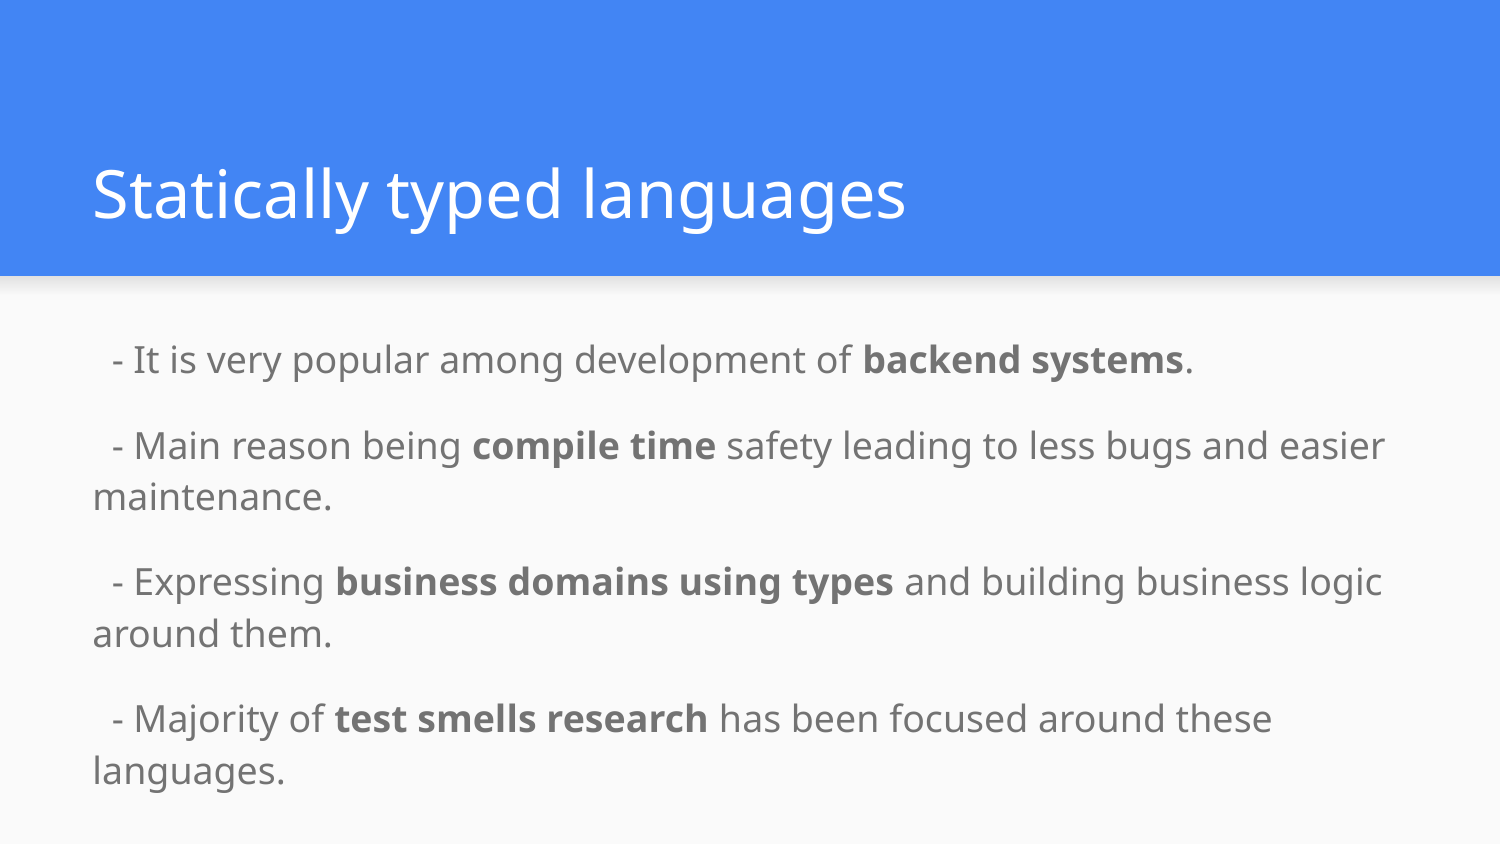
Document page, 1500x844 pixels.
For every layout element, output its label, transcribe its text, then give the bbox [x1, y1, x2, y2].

list - It is very popular among development of backend systems. - Main reason being compile time safety leading to less bugs and easier maintenance. - Expressing business domains using types and building business logic around them. - Majority of test smells research has been focused around these languages. [77, 314, 1427, 760]
title Statically typed languages [77, 121, 1427, 248]
